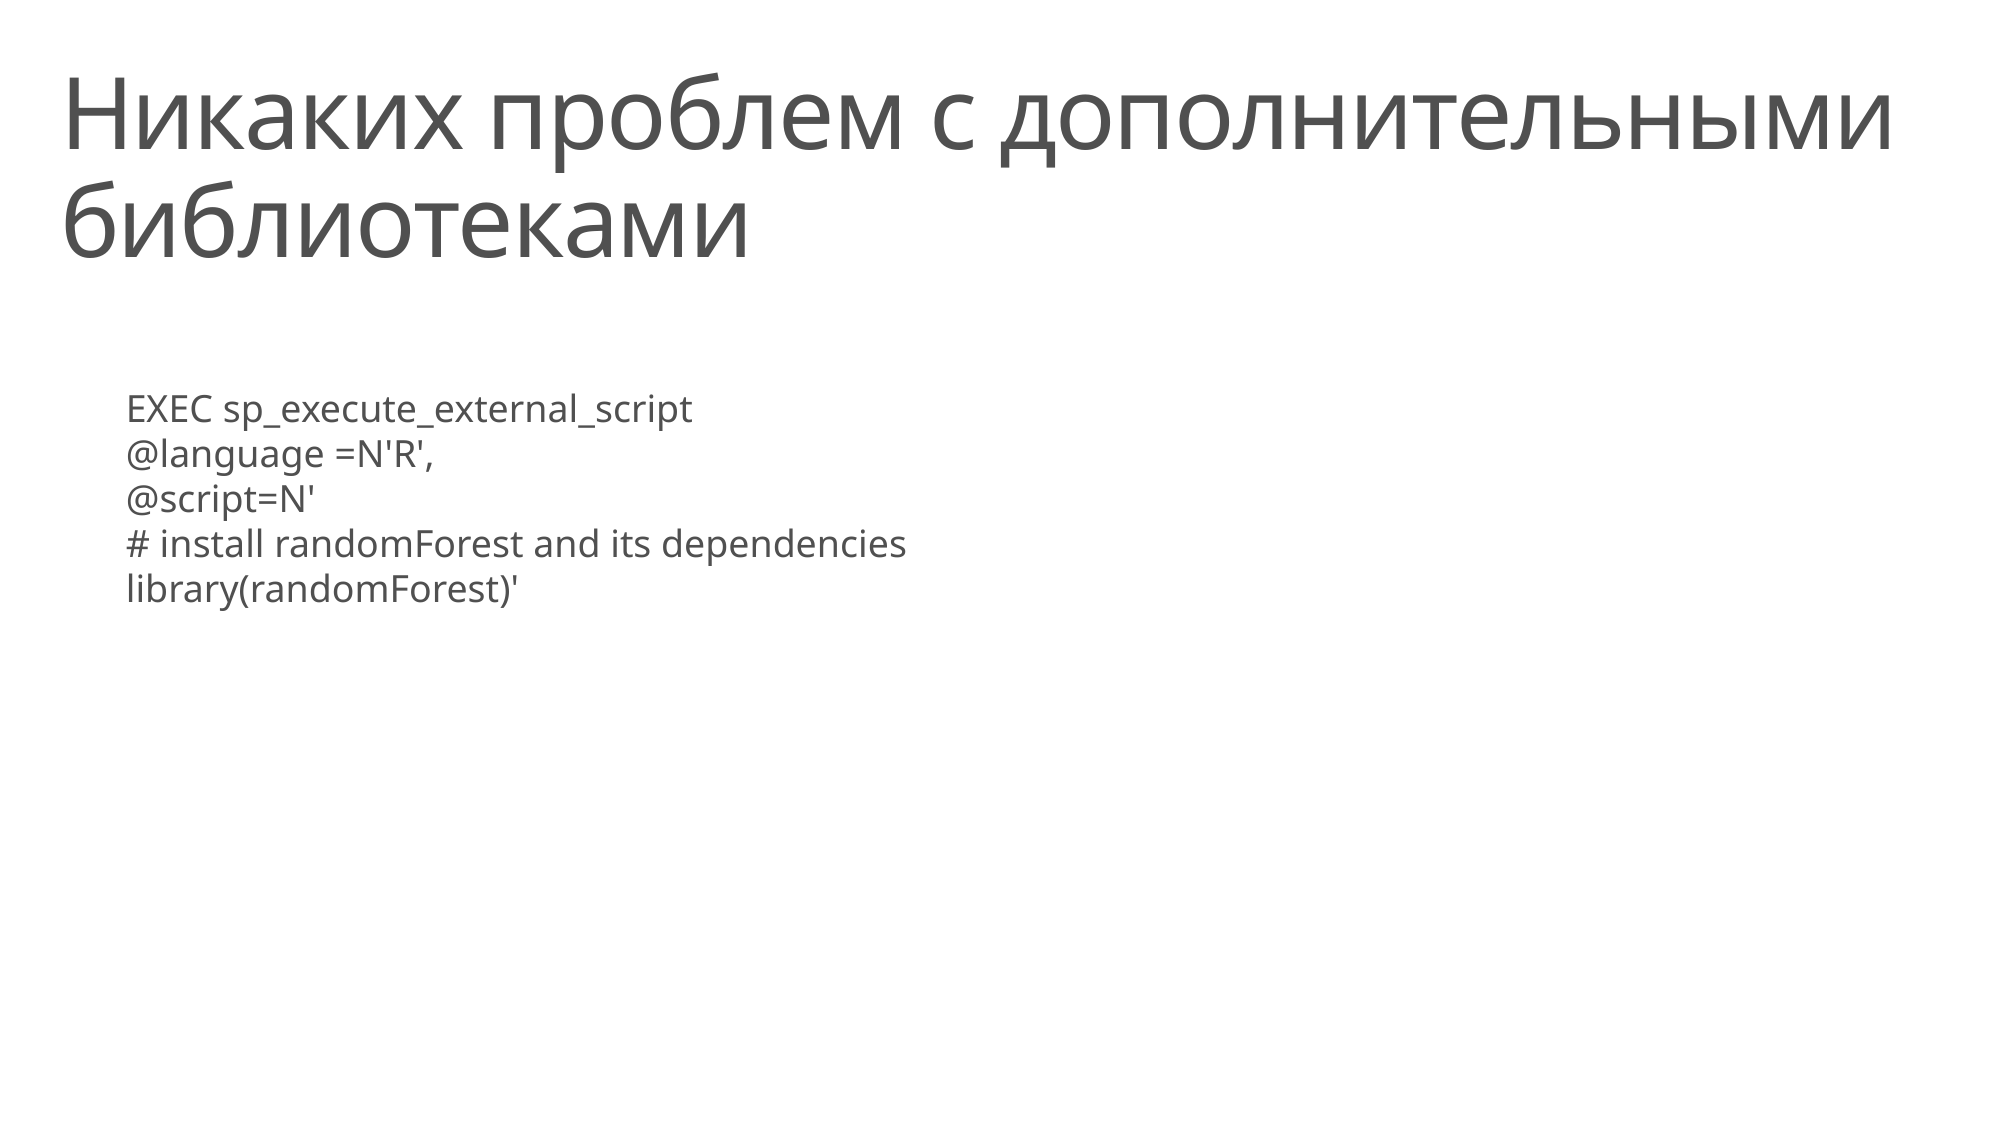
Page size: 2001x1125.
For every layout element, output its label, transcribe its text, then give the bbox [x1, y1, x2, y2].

title Никаких проблем с дополнительными библиотеками [37, 48, 1957, 161]
text_box EXEC sp_execute_external_script @language =N'R', @script=N' # install randomForest and its dependencies library(randomForest)' [111, 377, 1112, 618]
